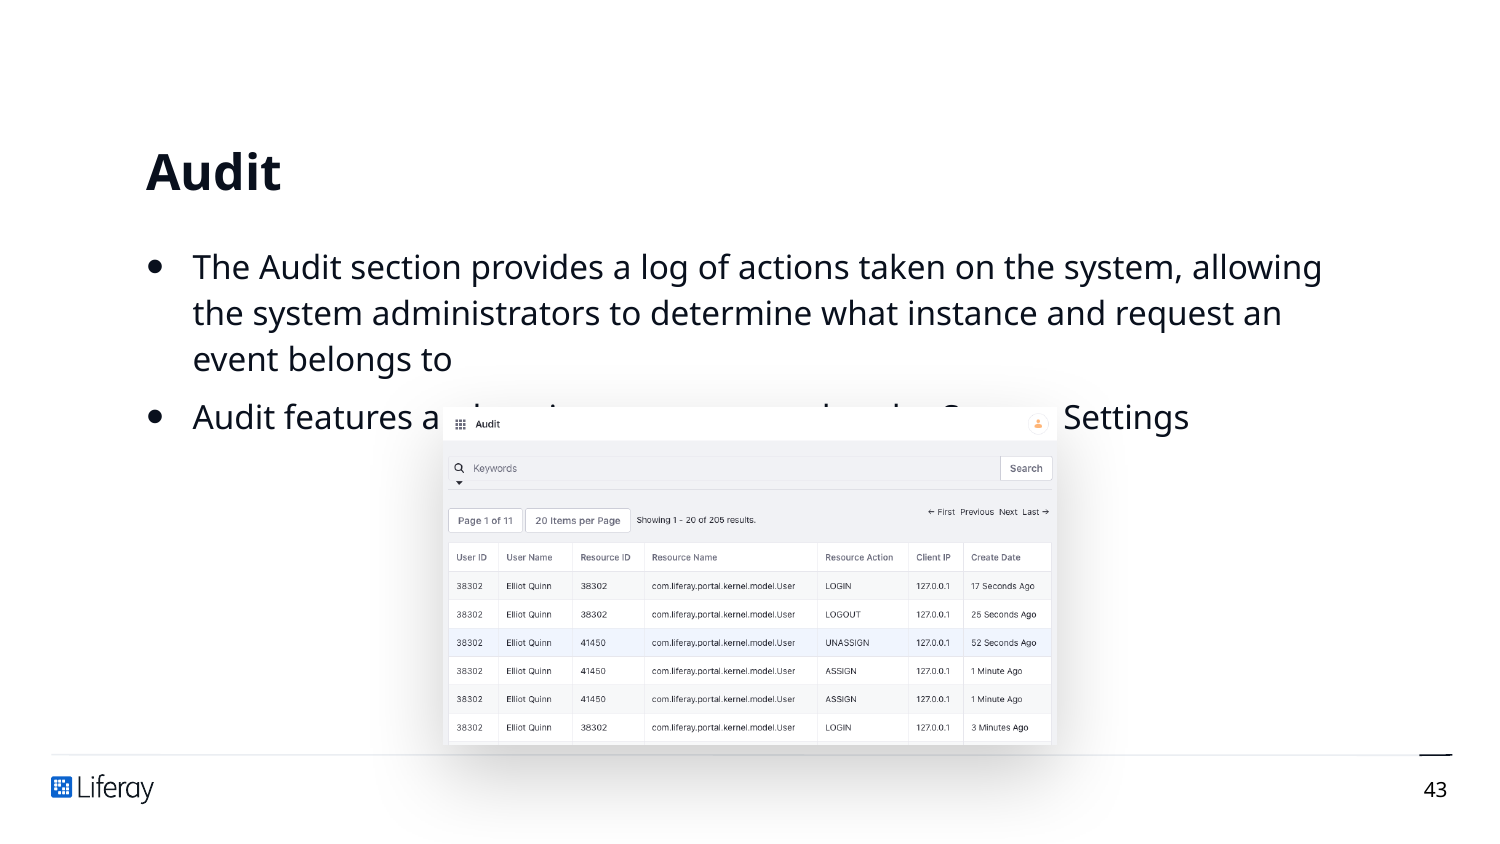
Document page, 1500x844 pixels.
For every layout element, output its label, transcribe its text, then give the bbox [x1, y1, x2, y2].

title Audit [146, 125, 1429, 229]
list The Audit section provides a log of actions taken on the system, allowing the system administrators to determine what instance and request an event belongs to Audit features and settings are managed under System Settings [146, 225, 1354, 586]
picture [443, 407, 1057, 746]
